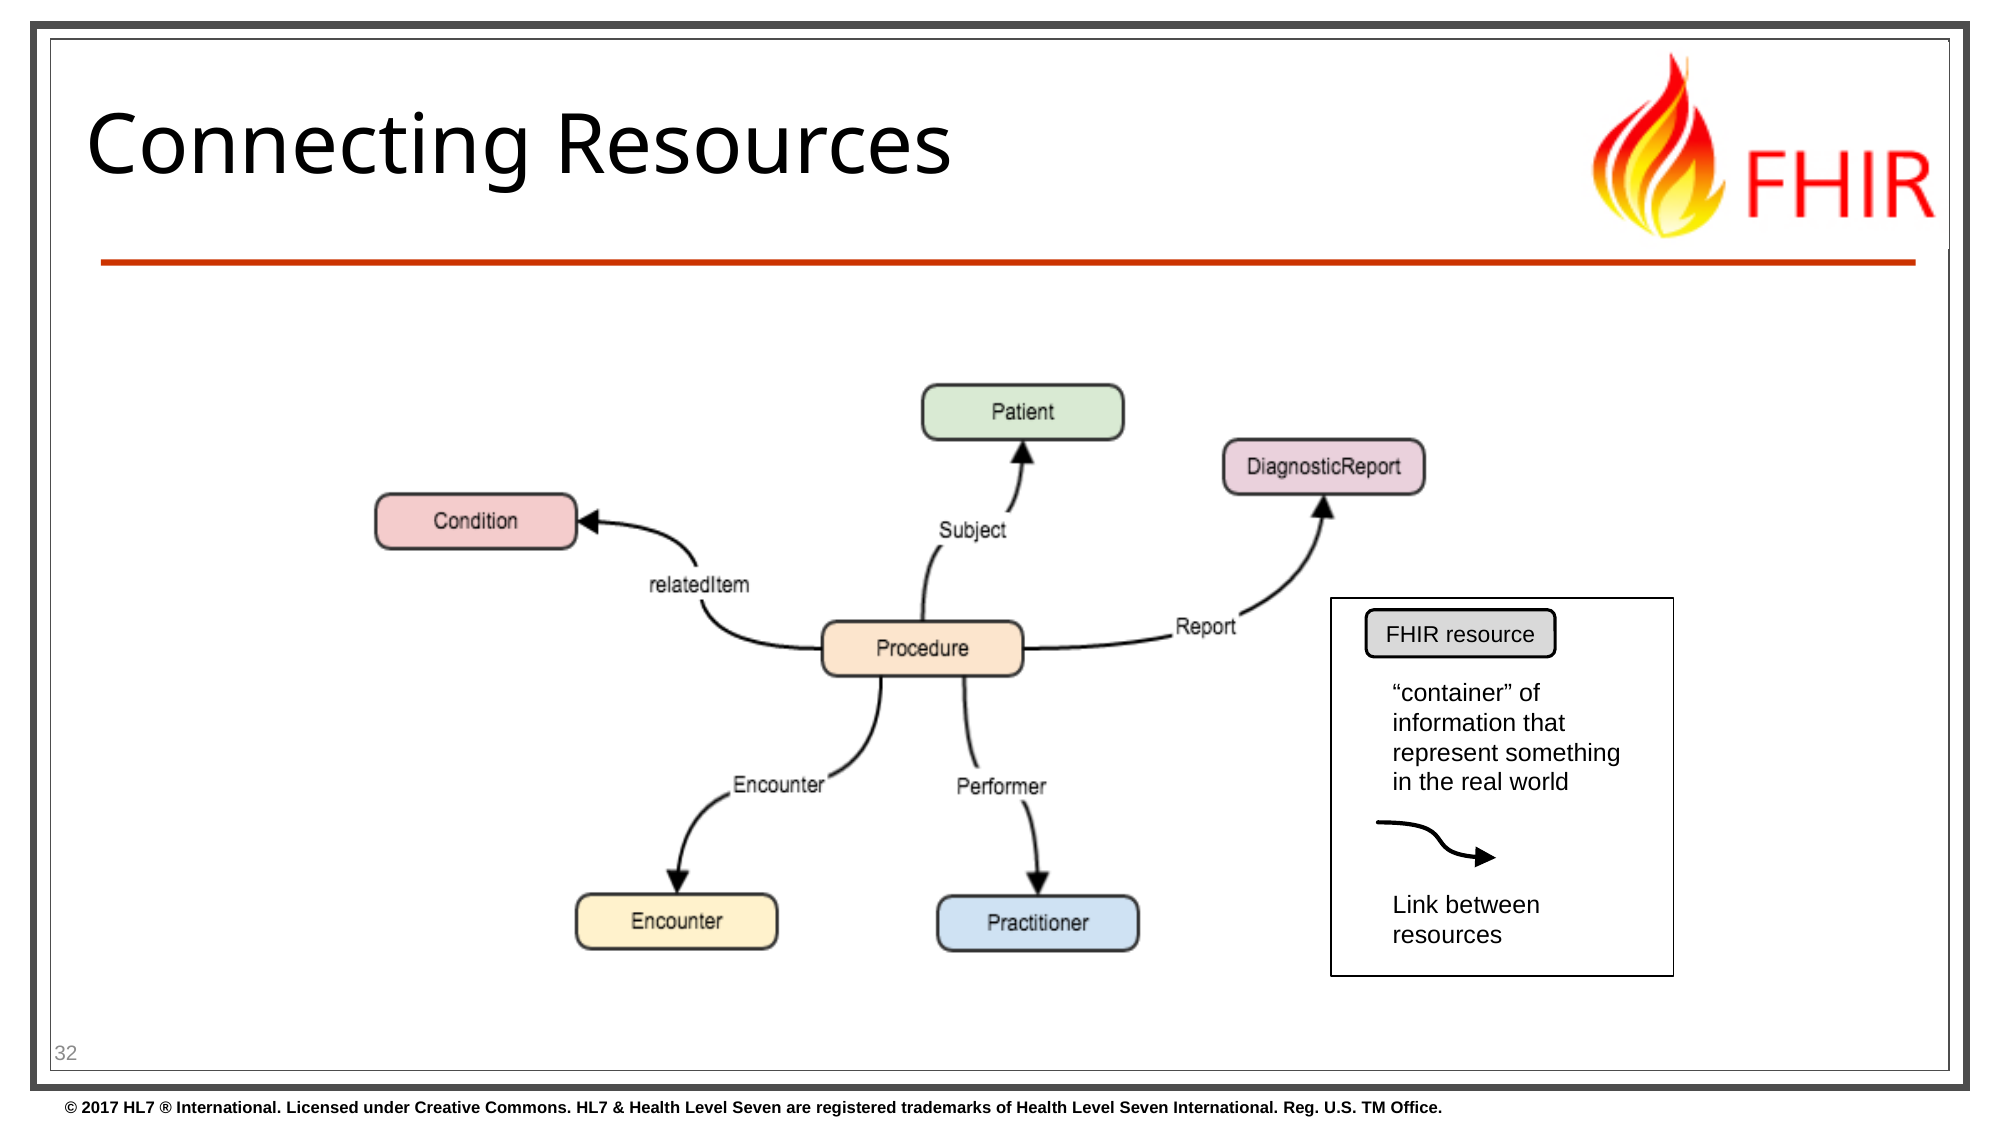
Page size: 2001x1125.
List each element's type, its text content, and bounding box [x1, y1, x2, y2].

slide_number 32 [39, 1034, 197, 1071]
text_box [1377, 822, 1497, 858]
title Connecting Resources [70, 54, 1504, 244]
picture [326, 349, 1709, 991]
picture [1578, 42, 1949, 249]
